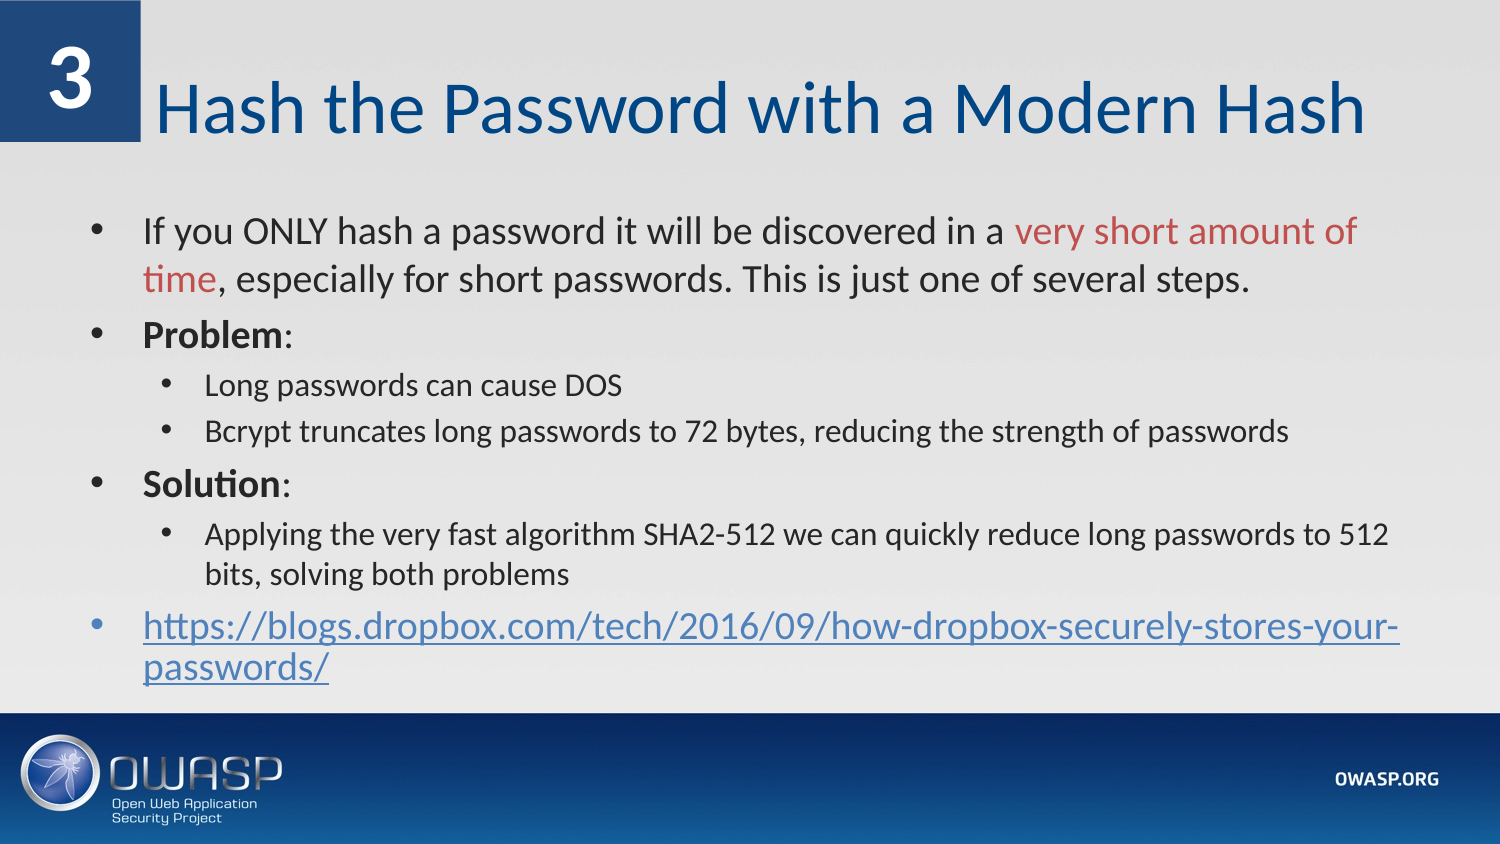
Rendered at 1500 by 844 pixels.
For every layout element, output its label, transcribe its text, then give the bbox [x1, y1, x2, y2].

picture [0, 0, 1500, 844]
title Hash the Password with a Modern Hash [140, 33, 1425, 175]
list If you ONLY hash a password it will be discovered in a very short amount of time, especially for short passwords. This is just one of several steps. Problem: Long passwords can cause DOS Bcrypt truncates long passwords to 72 bytes, reducing the strength of passwords Solution: Applying the very fast algorithm SHA2-512 we can quickly reduce long passwords to 512 bits, solving both problems https://blogs.dropbox.com/tech/2016/09/how-dropbox-securely-stores-your-passwords/ [75, 196, 1425, 705]
text_box 3 [0, 0, 141, 142]
